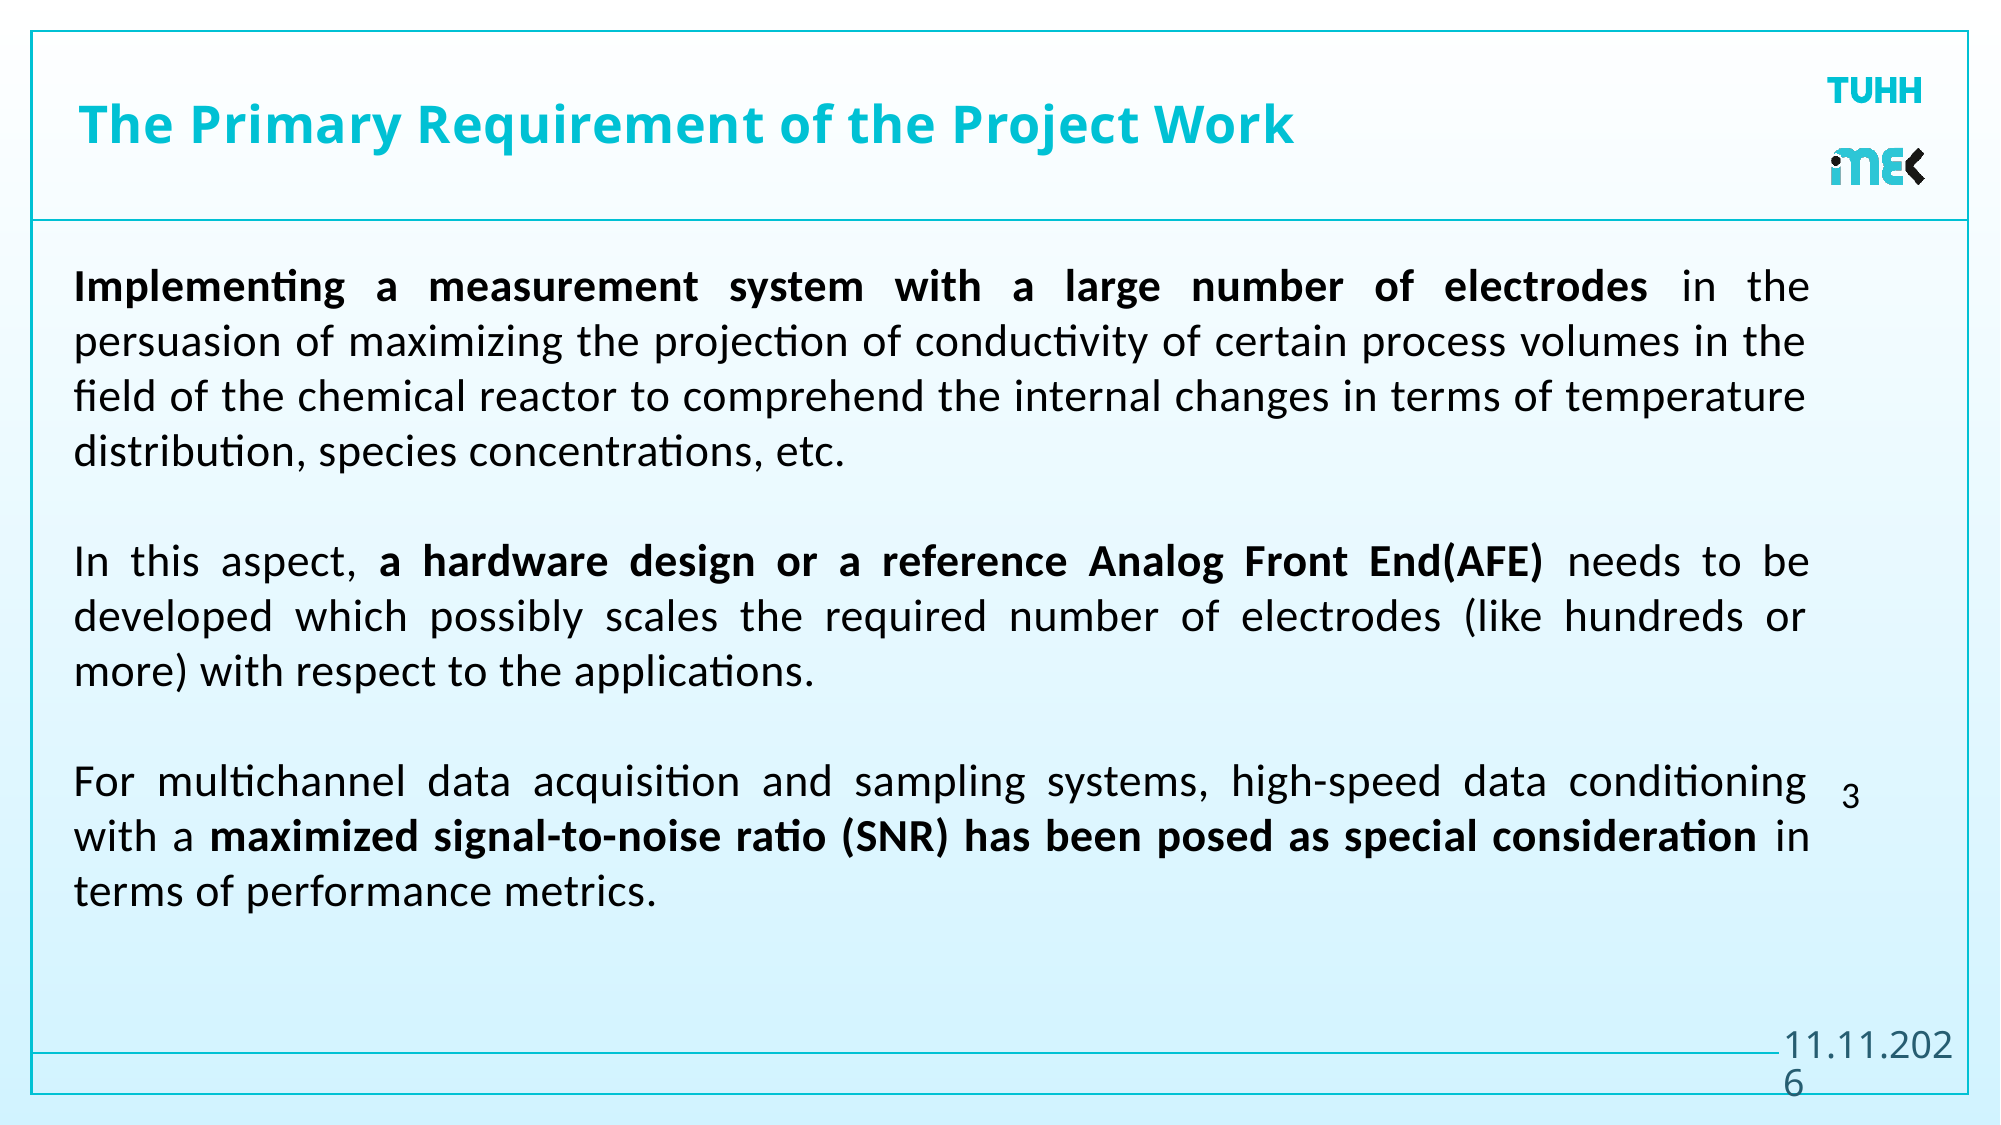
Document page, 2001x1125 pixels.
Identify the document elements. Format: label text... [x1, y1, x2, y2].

title The Primary Requirement of the Project Work [78, 48, 1709, 203]
text_box 3 [1825, 763, 1922, 799]
text_box 21.07.2022 [1768, 1005, 1981, 1088]
picture [1827, 139, 1928, 198]
list Implementing a measurement system with a large number of electrodes in the persuasion of maximizing the projection of conductivity of certain process volumes in the field of the chemical reactor to comprehend the internal changes in terms of temperature distribution, species concentrations, etc. In this aspect, a hardware design or a reference Analog Front End(AFE) needs to be developed which possibly scales the required number of electrodes (like hundreds or more) with respect to the applications. For multichannel data acquisition and sampling systems, high-speed data conditioning with a maximized signal-to-noise ratio (SNR) has been posed as special consideration in terms of performance metrics. [58, 248, 1826, 1000]
